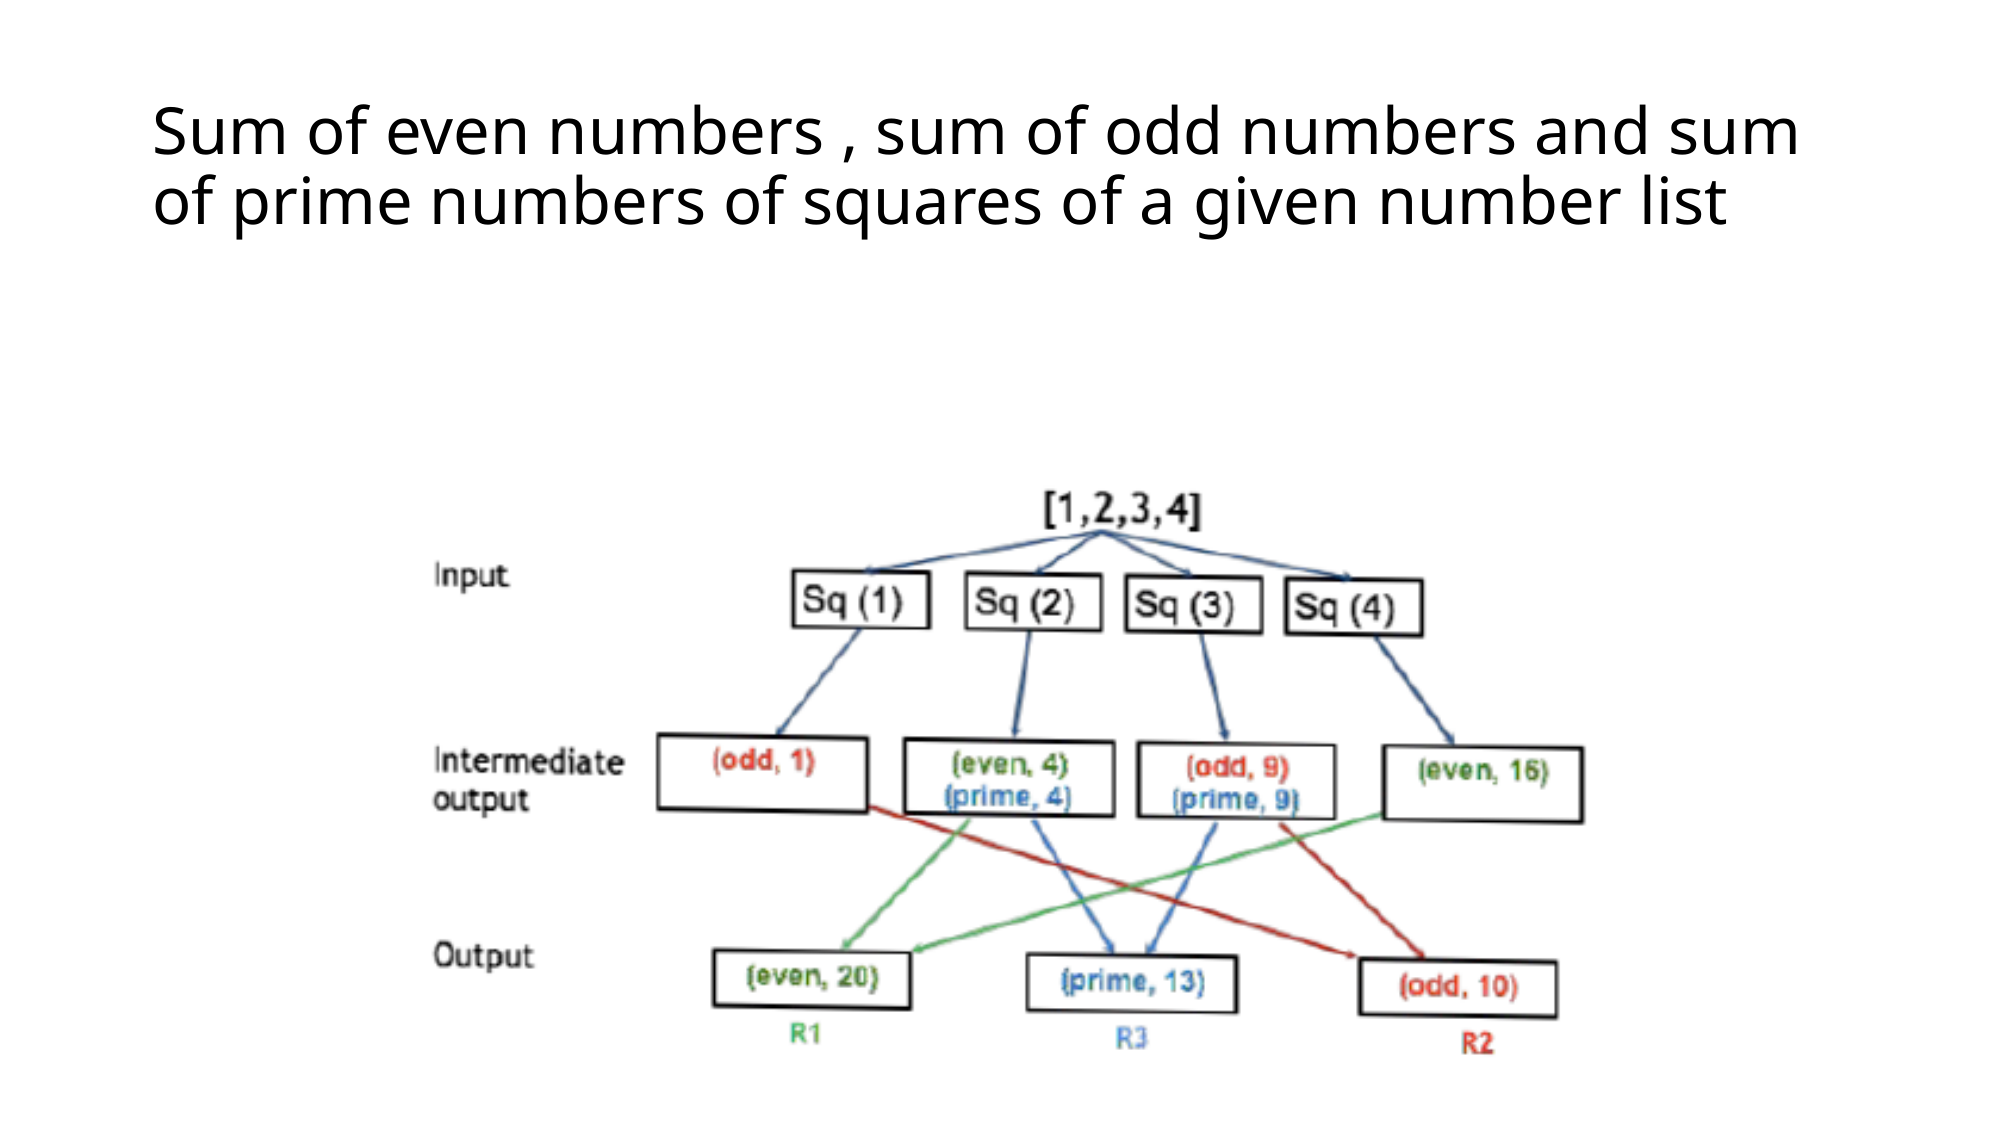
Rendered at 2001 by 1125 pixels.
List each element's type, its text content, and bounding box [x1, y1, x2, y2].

picture [396, 394, 1603, 1081]
title Sum of even numbers , sum of odd numbers and sum of prime numbers of squares of a given number list [137, 59, 1863, 278]
